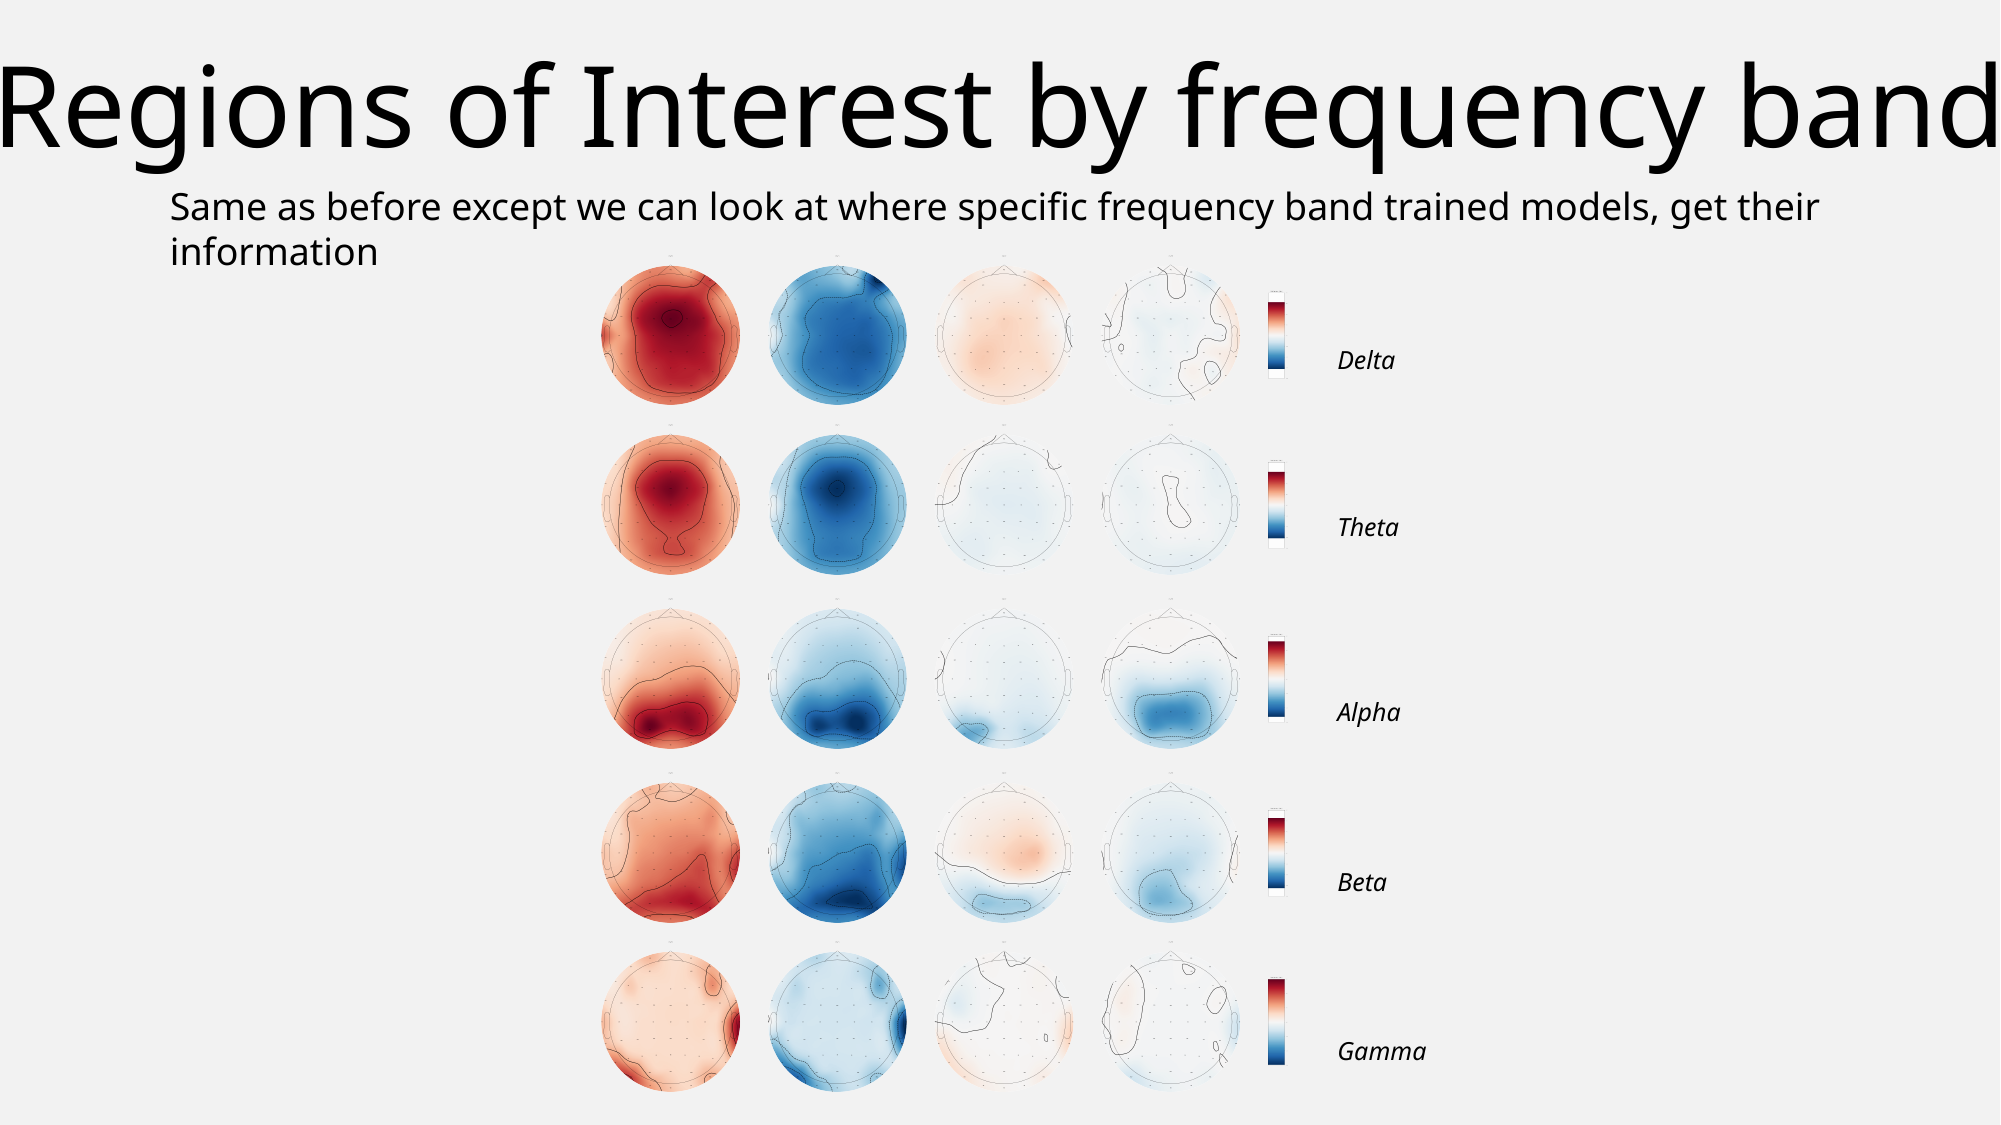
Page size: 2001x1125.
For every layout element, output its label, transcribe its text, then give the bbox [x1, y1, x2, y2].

text_box Beta [1322, 858, 1871, 904]
text_box Delta [1322, 336, 1871, 382]
text_box Alpha [1322, 689, 1871, 734]
picture [599, 597, 1289, 750]
picture [599, 940, 1289, 1093]
text_box Theta [1322, 504, 1871, 549]
text_box Regions of Interest by frequency band [0, 27, 2000, 178]
picture [599, 771, 1289, 924]
text_box Same as before except we can look at where specific frequency band trained models, get their information [154, 175, 1871, 281]
picture [599, 254, 1289, 407]
text_box Gamma [1322, 1028, 1871, 1073]
picture [599, 423, 1289, 576]
